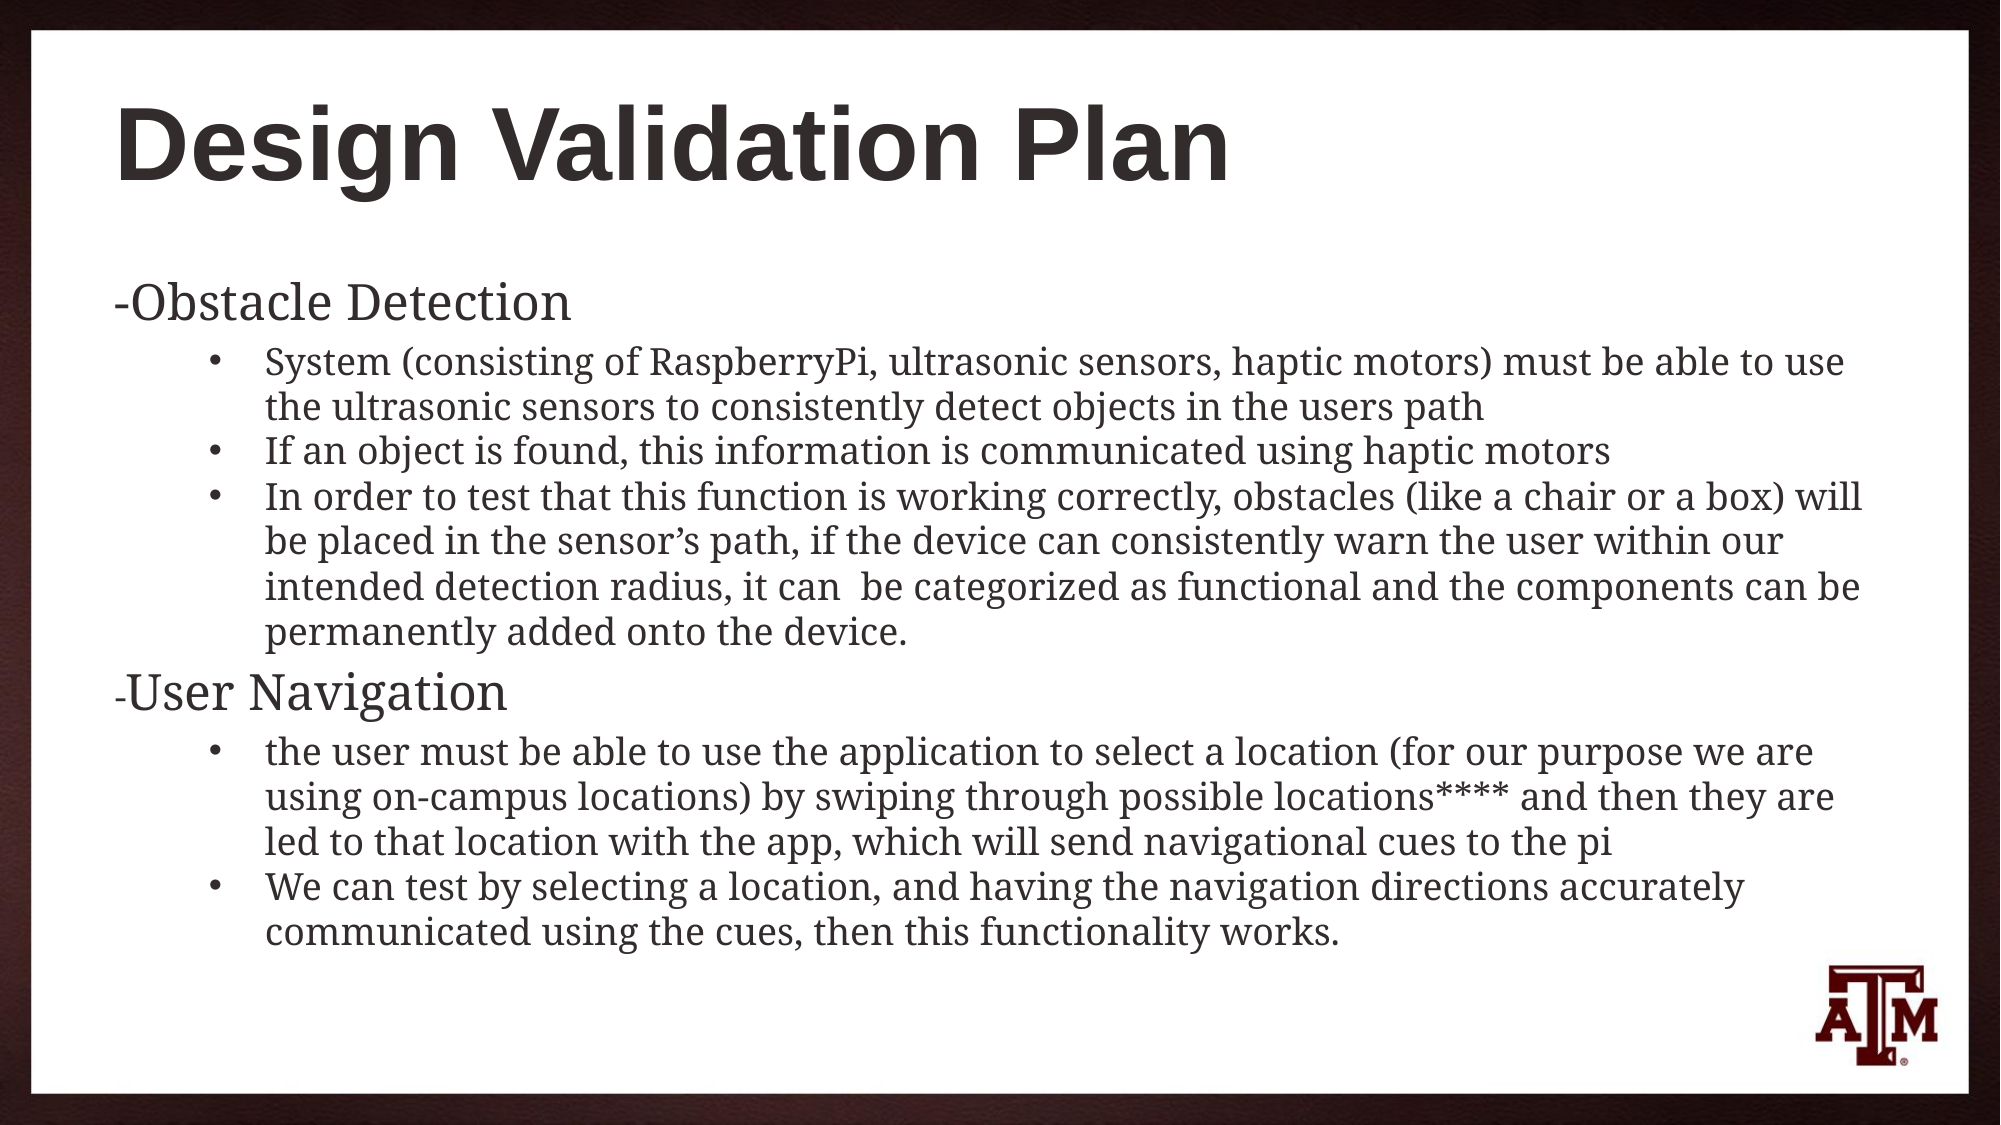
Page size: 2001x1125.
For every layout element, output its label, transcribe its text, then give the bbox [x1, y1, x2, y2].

list -Obstacle Detection System (consisting of RaspberryPi, ultrasonic sensors, haptic motors) must be able to use the ultrasonic sensors to consistently detect objects in the users path If an object is found, this information is communicated using haptic motors In order to test that this function is working correctly, obstacles (like a chair or a box) will be placed in the sensor’s path, if the device can consistently warn the user within our intended detection radius, it can be categorized as functional and the components can be permanently added onto the device. -User Navigation the user must be able to use the application to select a location (for our purpose we are using on-campus locations) by swiping through possible locations**** and then they are led to that location with the app, which will send navigational cues to the pi We can test by selecting a location, and having the navigation directions accurately communicated using the cues, then this functionality works. [99, 262, 1900, 1038]
title Design Validation Plan [99, 45, 1900, 233]
picture [0, 0, 2000, 1125]
